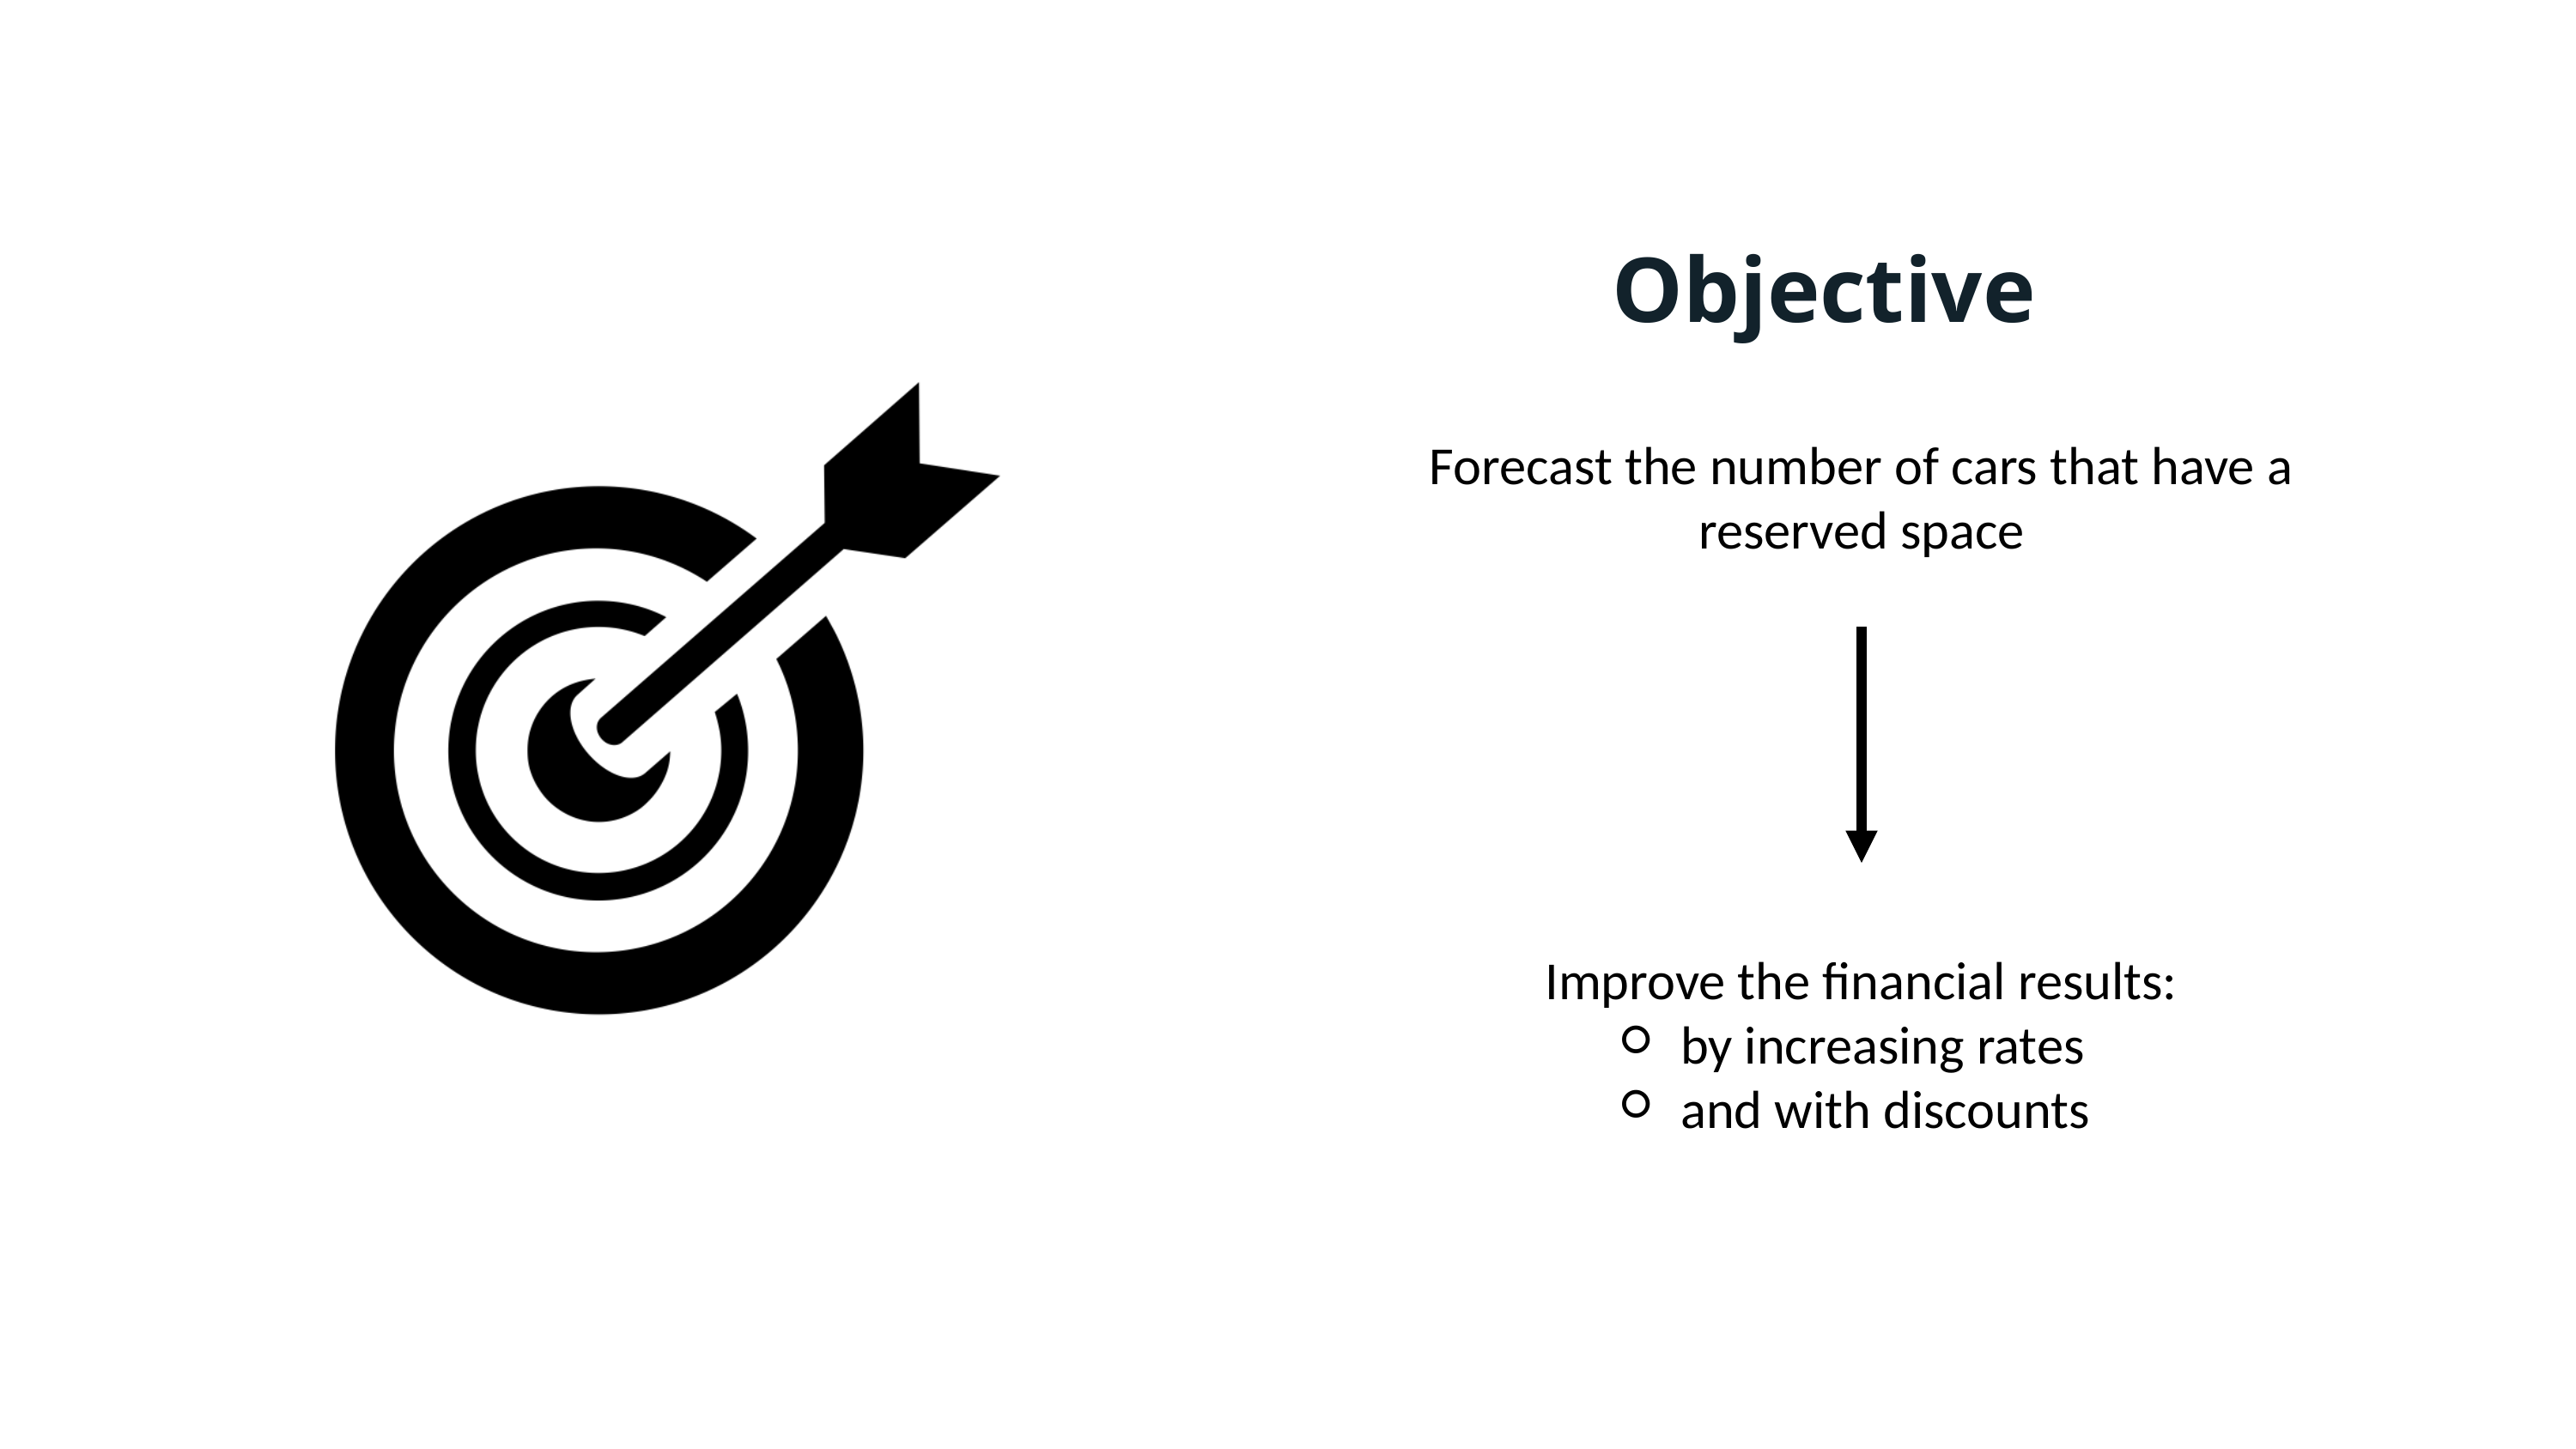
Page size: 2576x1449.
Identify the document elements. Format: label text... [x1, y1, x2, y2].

text_box Forecast the number of cars that have a reserved space Improve the financial results: by increasing rates and with discounts [1346, 418, 2378, 1193]
text_box Objective [1291, 215, 2357, 341]
picture [333, 365, 1001, 1032]
